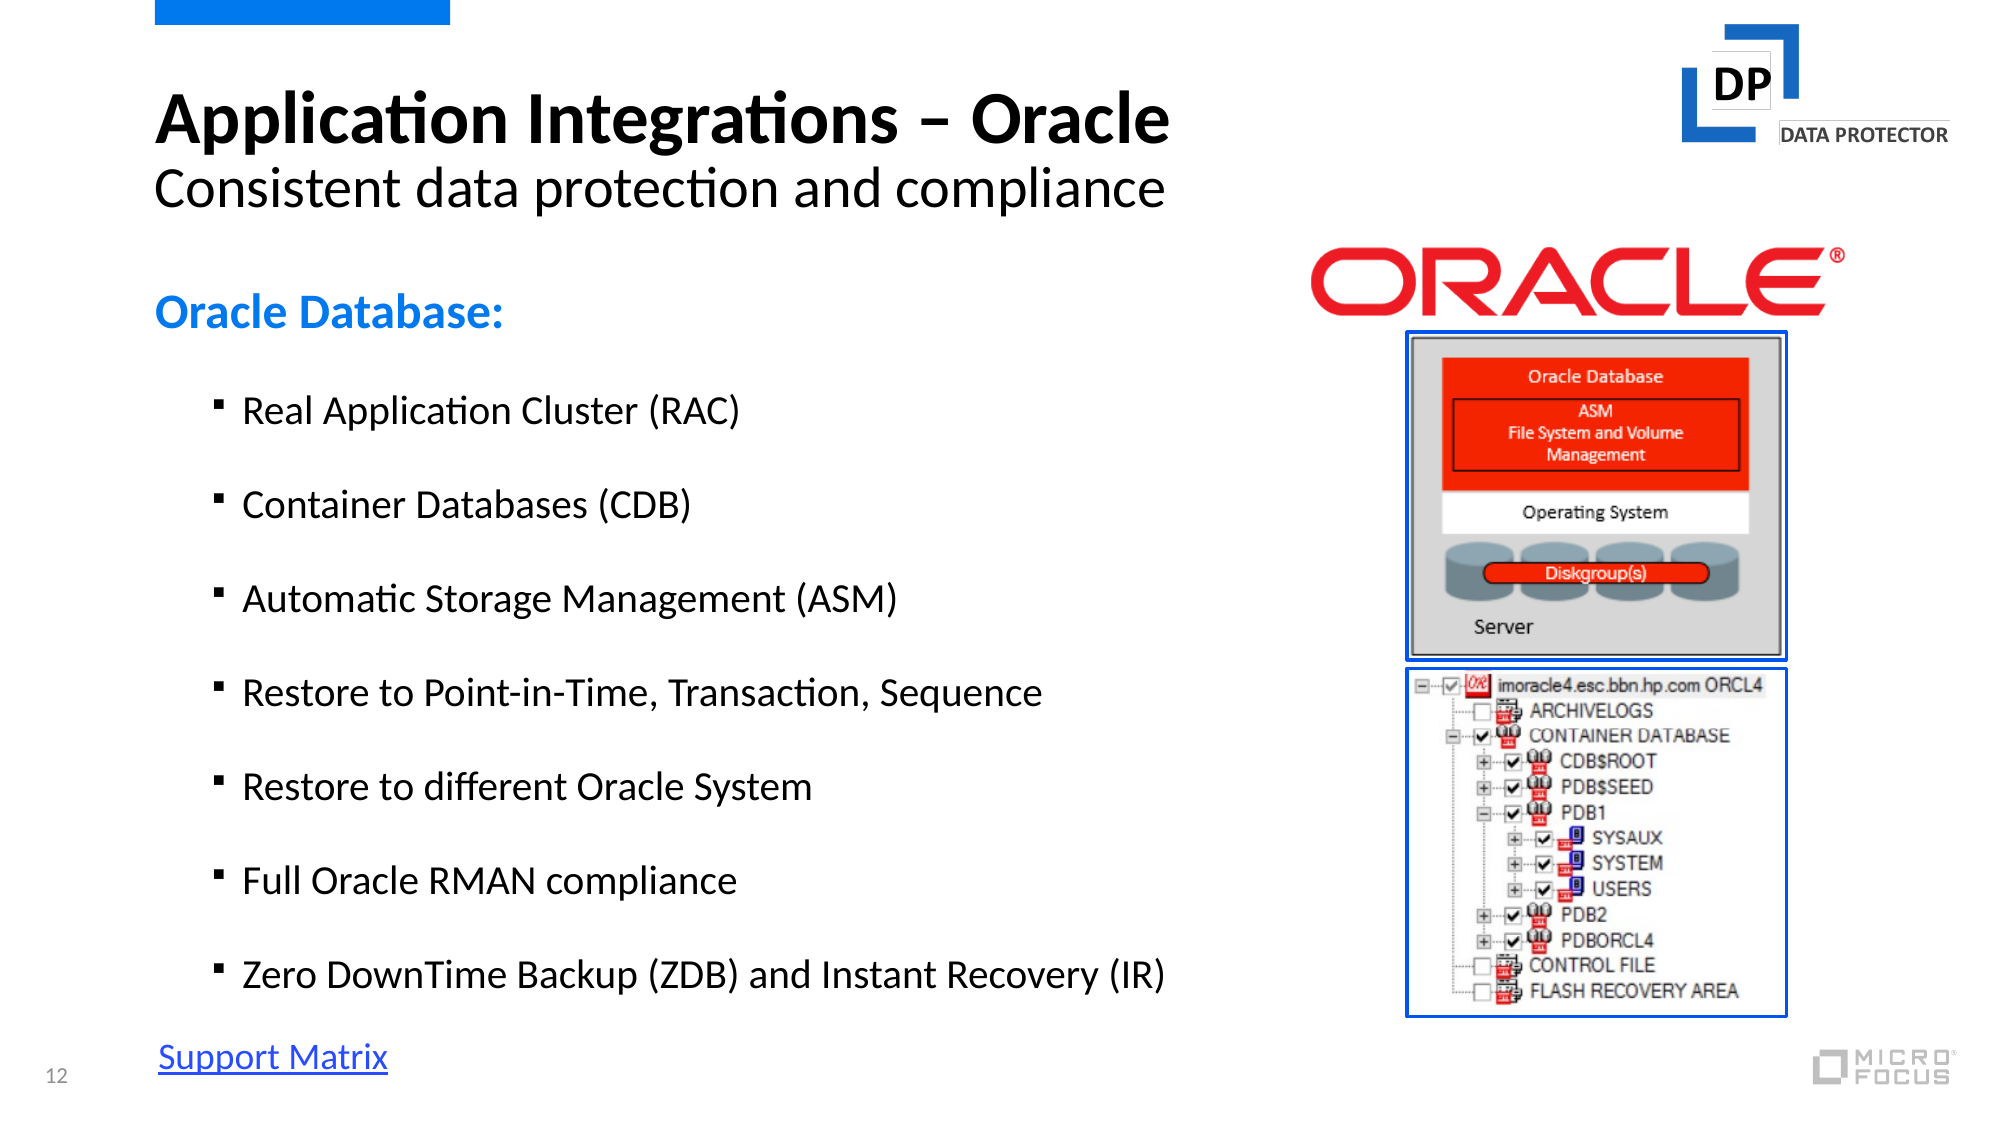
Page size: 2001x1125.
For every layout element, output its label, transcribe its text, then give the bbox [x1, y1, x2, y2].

title Application Integrations – Oracle [155, 70, 1847, 249]
picture [1681, 24, 1950, 145]
text_box Support Matrix [143, 1029, 404, 1086]
picture [1408, 669, 1785, 1015]
picture [1310, 246, 1846, 317]
list Oracle Database: Real Application Cluster (RAC) Container Databases (CDB) Automatic Storage Management (ASM) Restore to Point-in-Time, Transaction, Sequence Restore to different Oracle System Full Oracle RMAN compliance Zero DownTime Backup (ZDB) and Instant Recovery (IR) [155, 278, 1847, 1009]
picture [1408, 333, 1785, 659]
list Consistent data protection and compliance [154, 149, 1846, 219]
slide_number 12 [30, 1051, 90, 1097]
